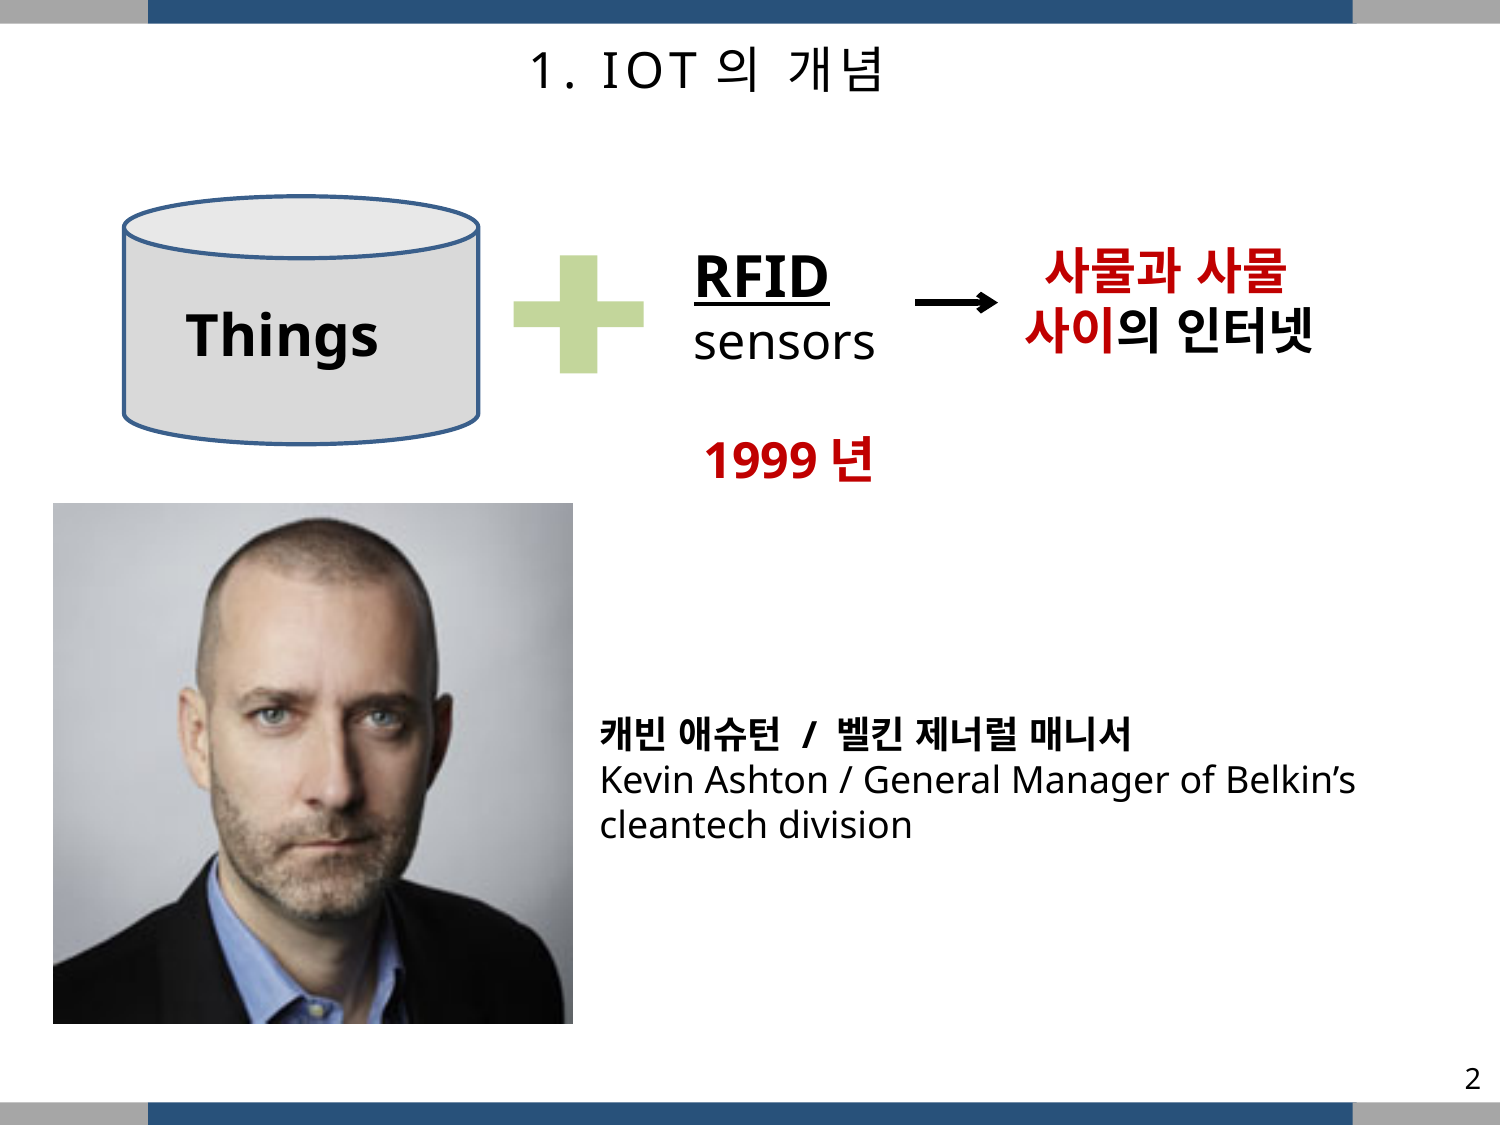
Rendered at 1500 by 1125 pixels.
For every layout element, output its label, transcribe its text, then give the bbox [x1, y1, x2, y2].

text_box Things [171, 290, 420, 376]
text_box 사물과 사물 사이의 인터넷 [1009, 231, 1400, 367]
text_box 1. IOT의 개념 [513, 30, 1146, 106]
text_box 캐빈 애슈턴 / 벨킨 제너럴 매니서 Kevin Ashton / General Manager of Belkin’s cleantech division [584, 704, 1500, 854]
text_box RFID sensors [679, 231, 1046, 377]
text_box 1999년 [679, 420, 1069, 496]
text_box [512, 253, 646, 376]
text_box [121, 194, 481, 447]
text_box 2 [1325, 1052, 1500, 1103]
text_box 1. 공장 [127, 199, 476, 256]
picture [52, 503, 574, 1024]
